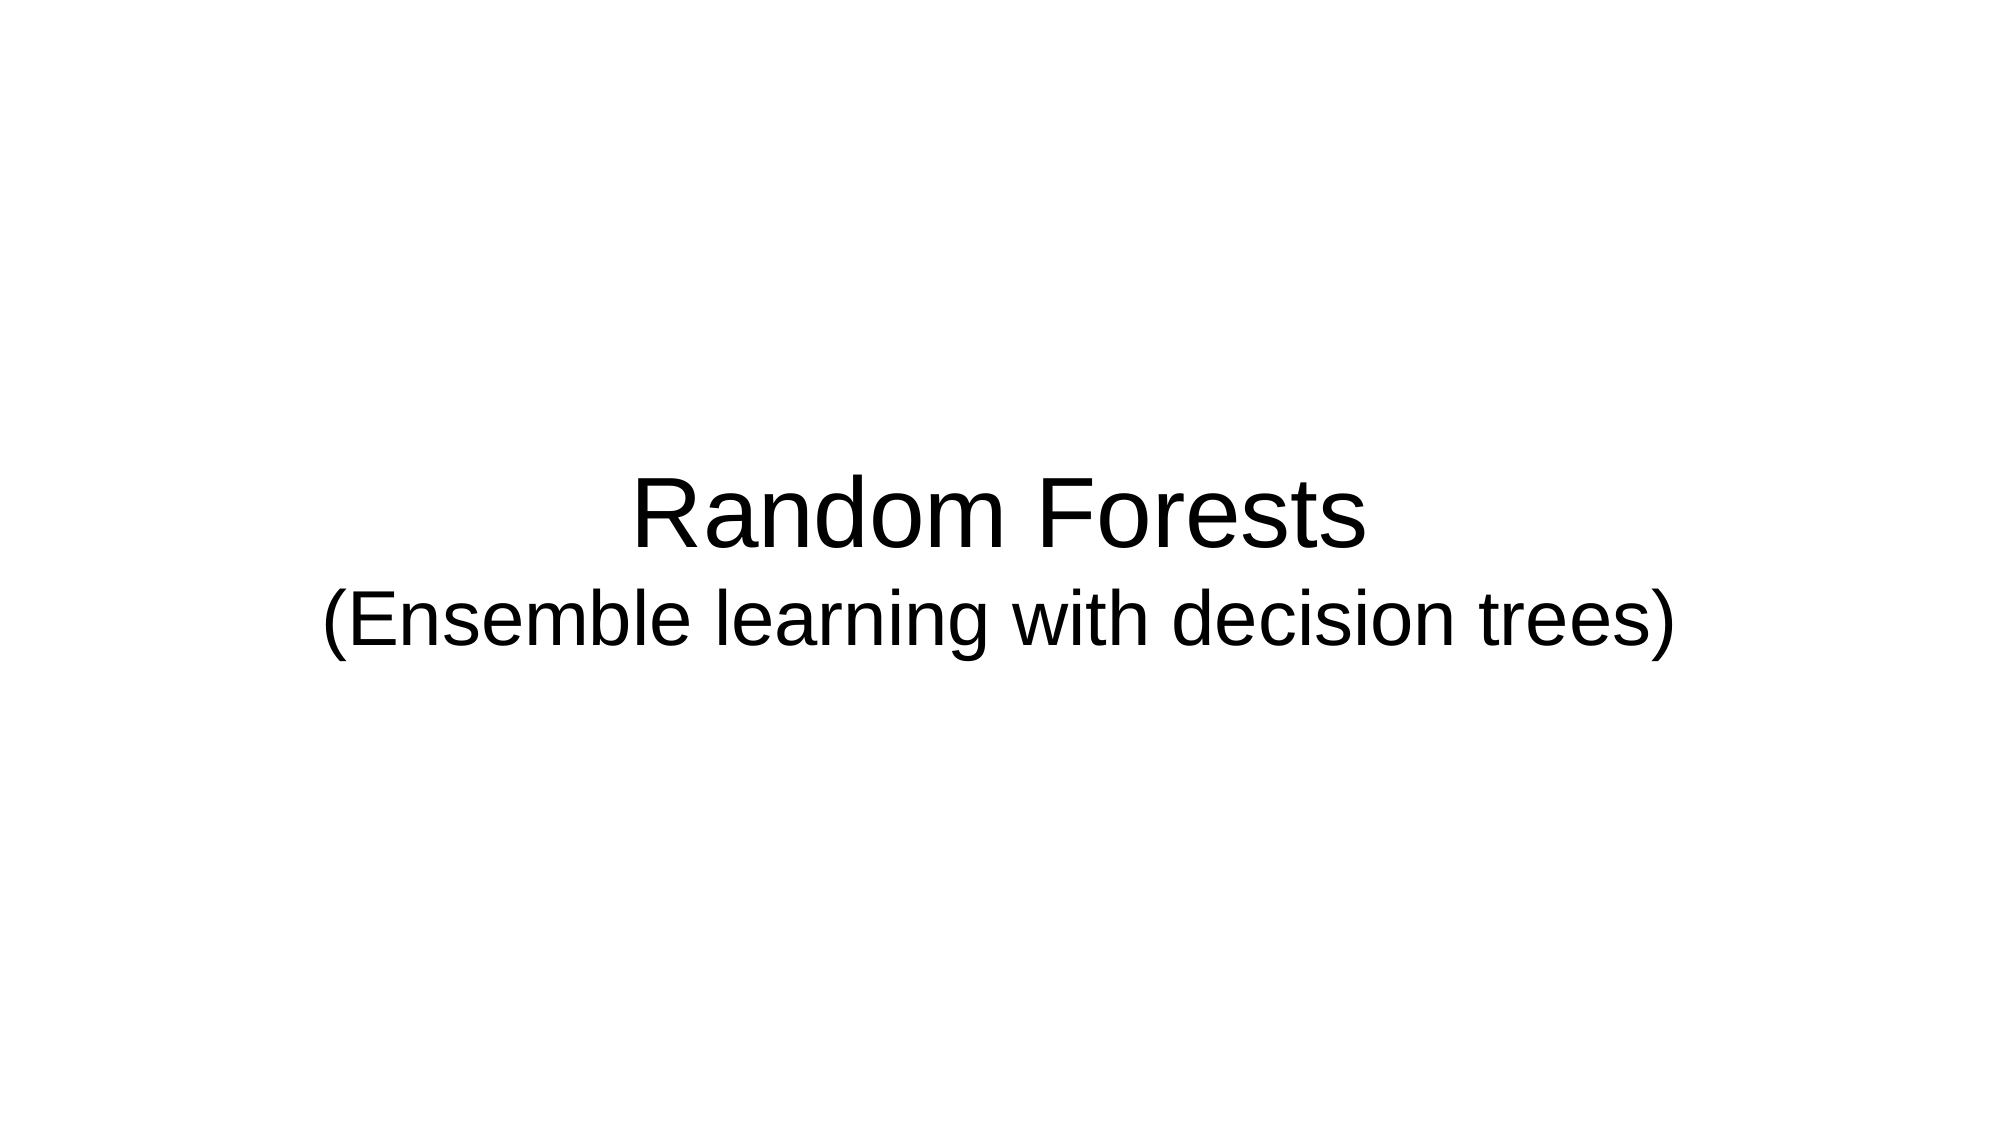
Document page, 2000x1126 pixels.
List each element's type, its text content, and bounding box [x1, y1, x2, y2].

text_box Random Forests (Ensemble learning with decision trees) [38, 427, 1962, 698]
